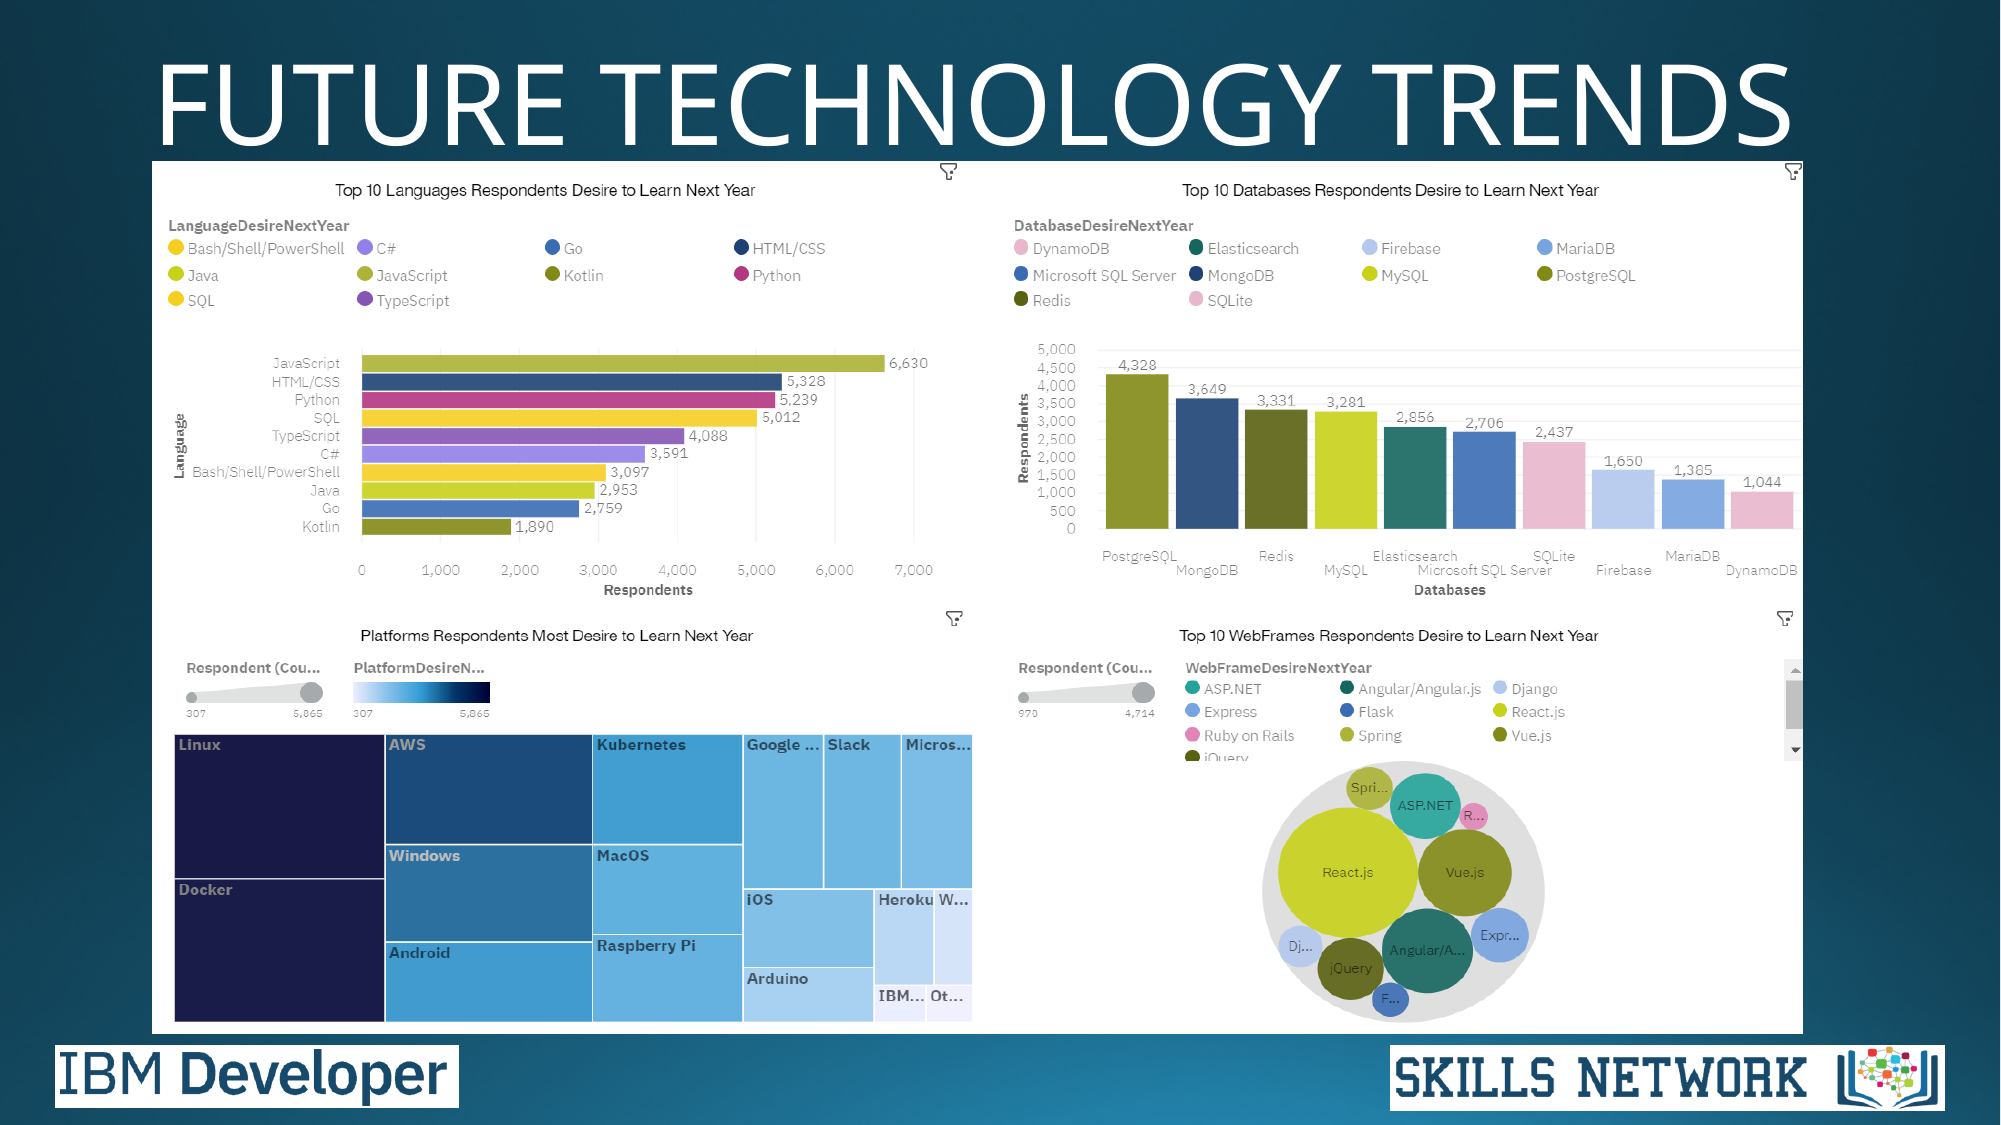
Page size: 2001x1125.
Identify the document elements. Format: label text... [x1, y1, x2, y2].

title FUTURE TECHNOLOGY TRENDS [137, 0, 1863, 218]
picture [0, 0, 2001, 1125]
